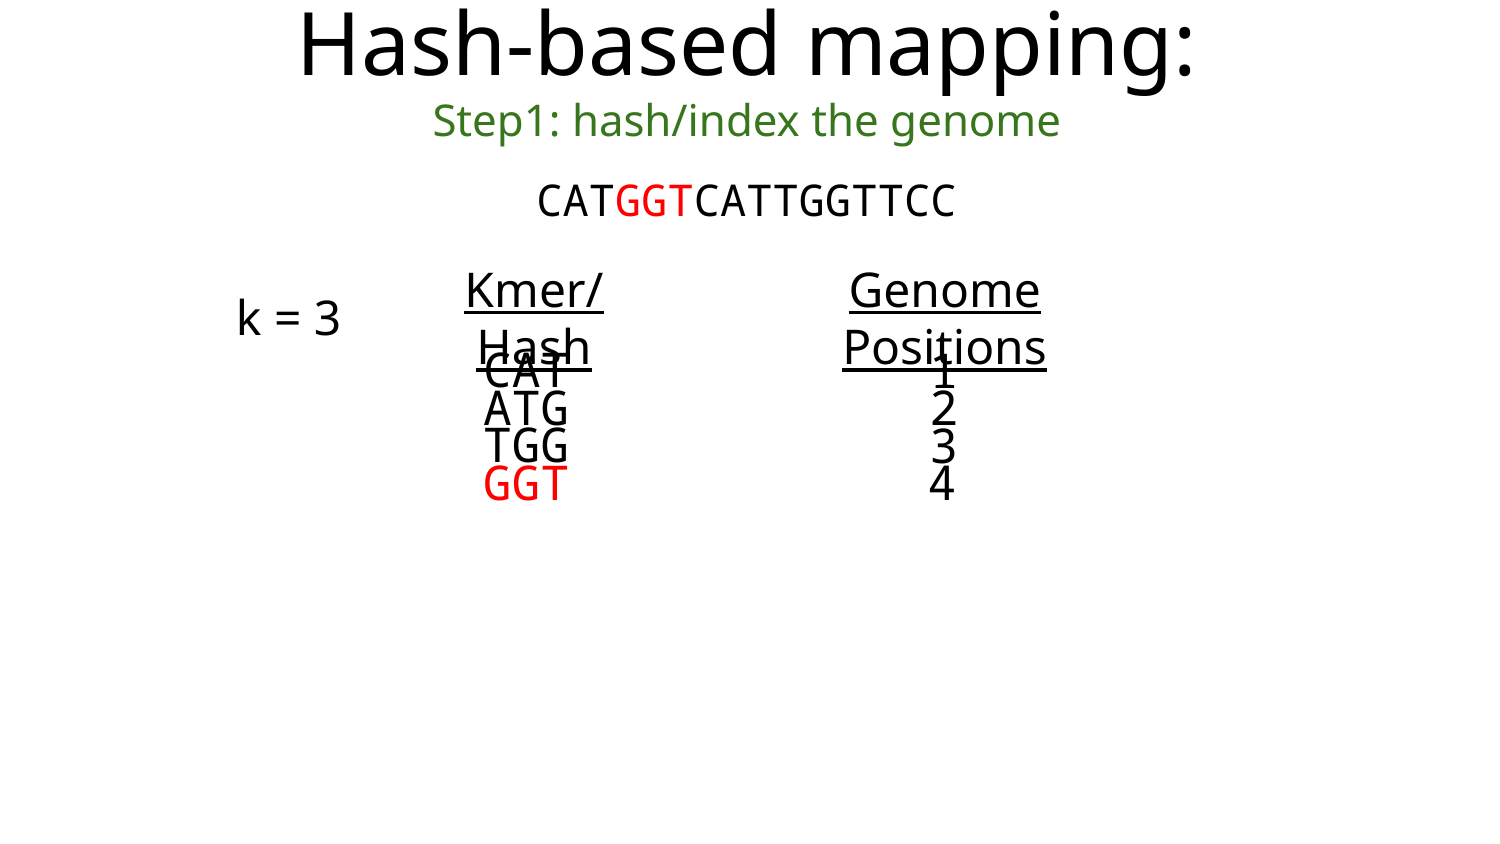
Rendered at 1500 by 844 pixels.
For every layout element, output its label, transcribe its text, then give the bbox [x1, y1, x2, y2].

text_box 2 [923, 388, 955, 425]
text_box CATGGTCATTGGTTCC [514, 172, 978, 226]
text_box CAT [462, 350, 590, 387]
text_box ATG [462, 387, 590, 425]
text_box TGG [462, 425, 590, 462]
text_box k = 3 [225, 299, 352, 334]
text_box 3 [923, 425, 955, 463]
text_box GGT [462, 462, 590, 500]
text_box Genome Positions [778, 299, 1112, 335]
text_box 4 [922, 463, 954, 500]
text_box Hash-based mapping: Step1: hash/index the genome [61, 0, 1433, 133]
text_box Kmer/Hash [439, 299, 629, 335]
text_box 1 [923, 350, 955, 388]
